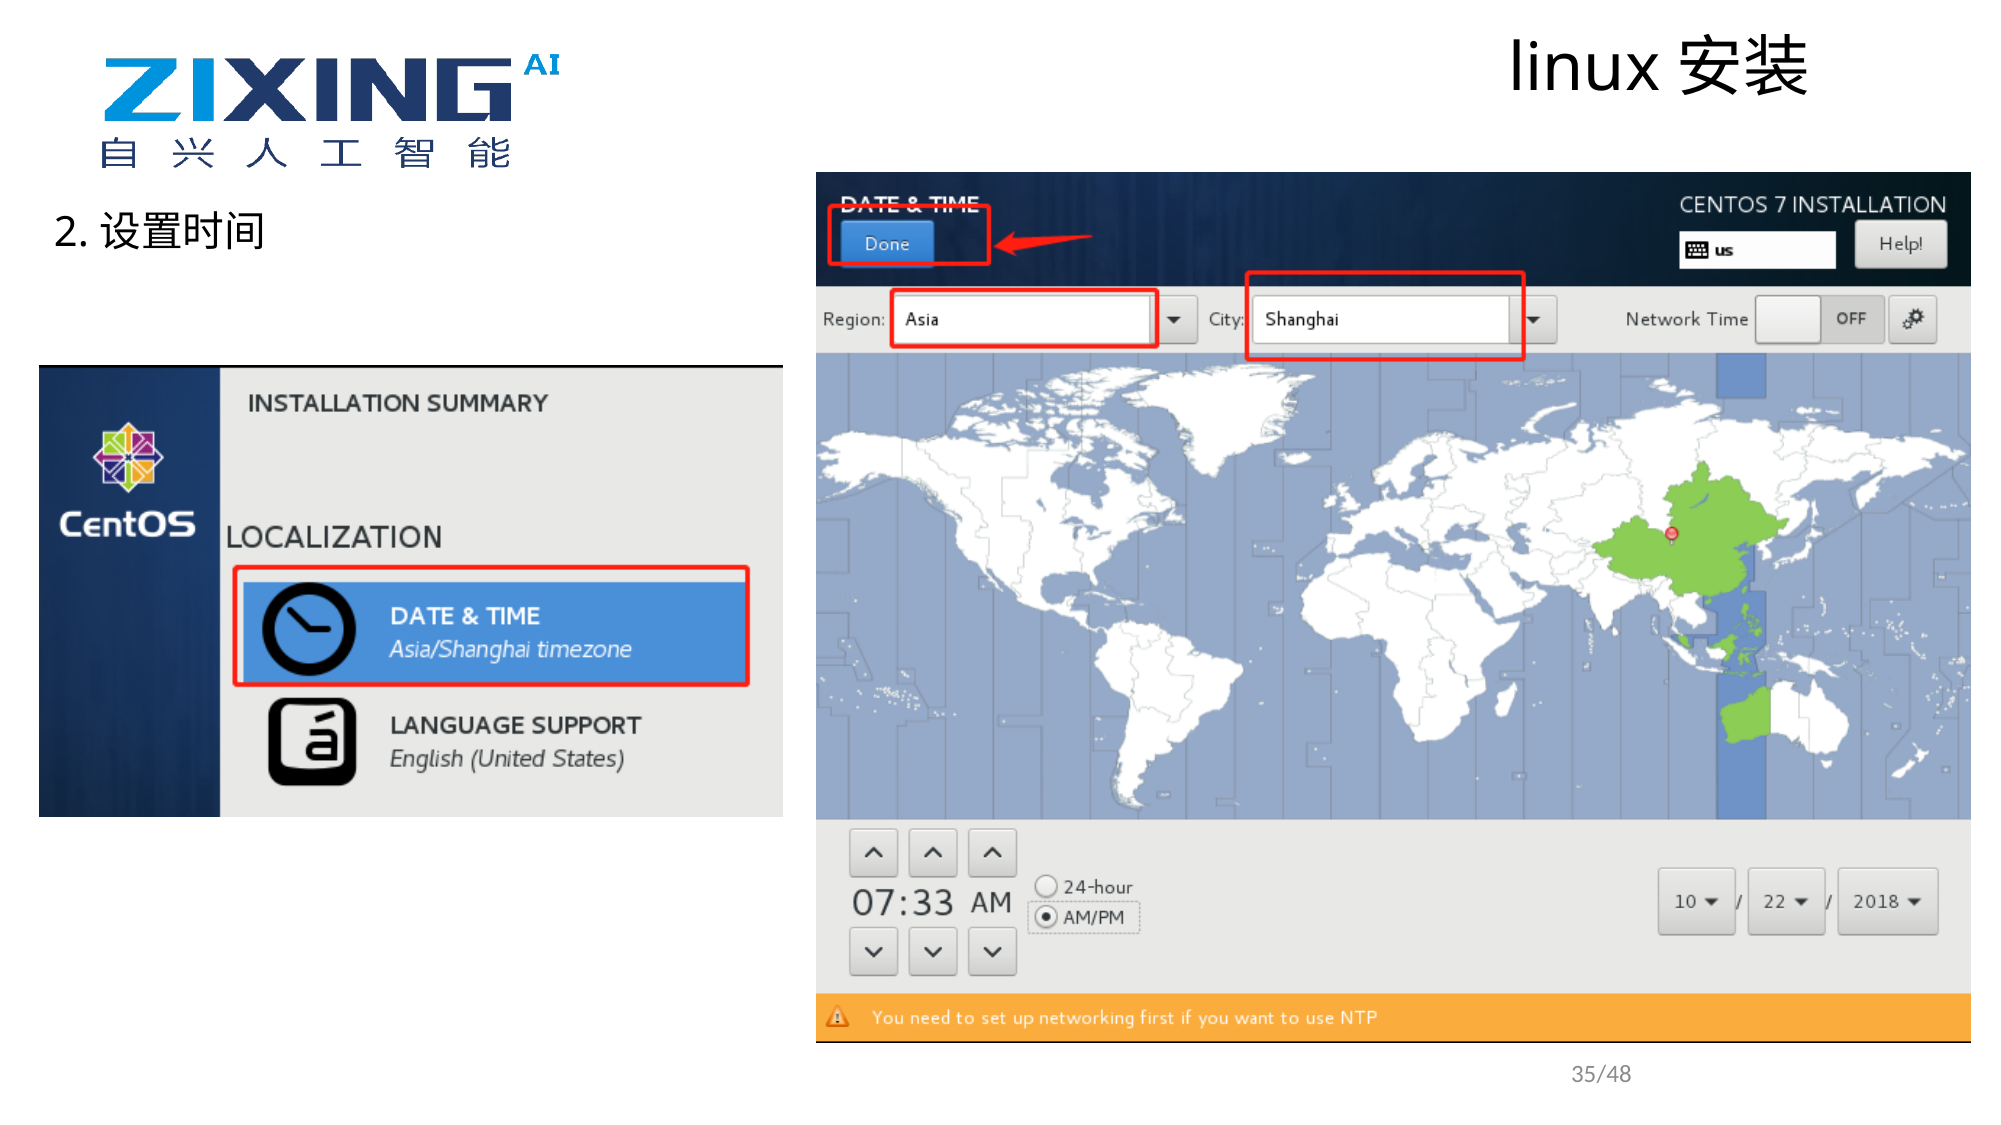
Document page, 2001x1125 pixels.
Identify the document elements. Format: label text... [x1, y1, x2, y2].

slide_number 35/48 [1309, 1044, 1647, 1103]
text_box 2.设置时间 [39, 172, 816, 1043]
text_box linux安装 [1493, 16, 1913, 112]
picture [816, 172, 1971, 1044]
picture [38, 365, 783, 818]
picture [102, 54, 559, 168]
